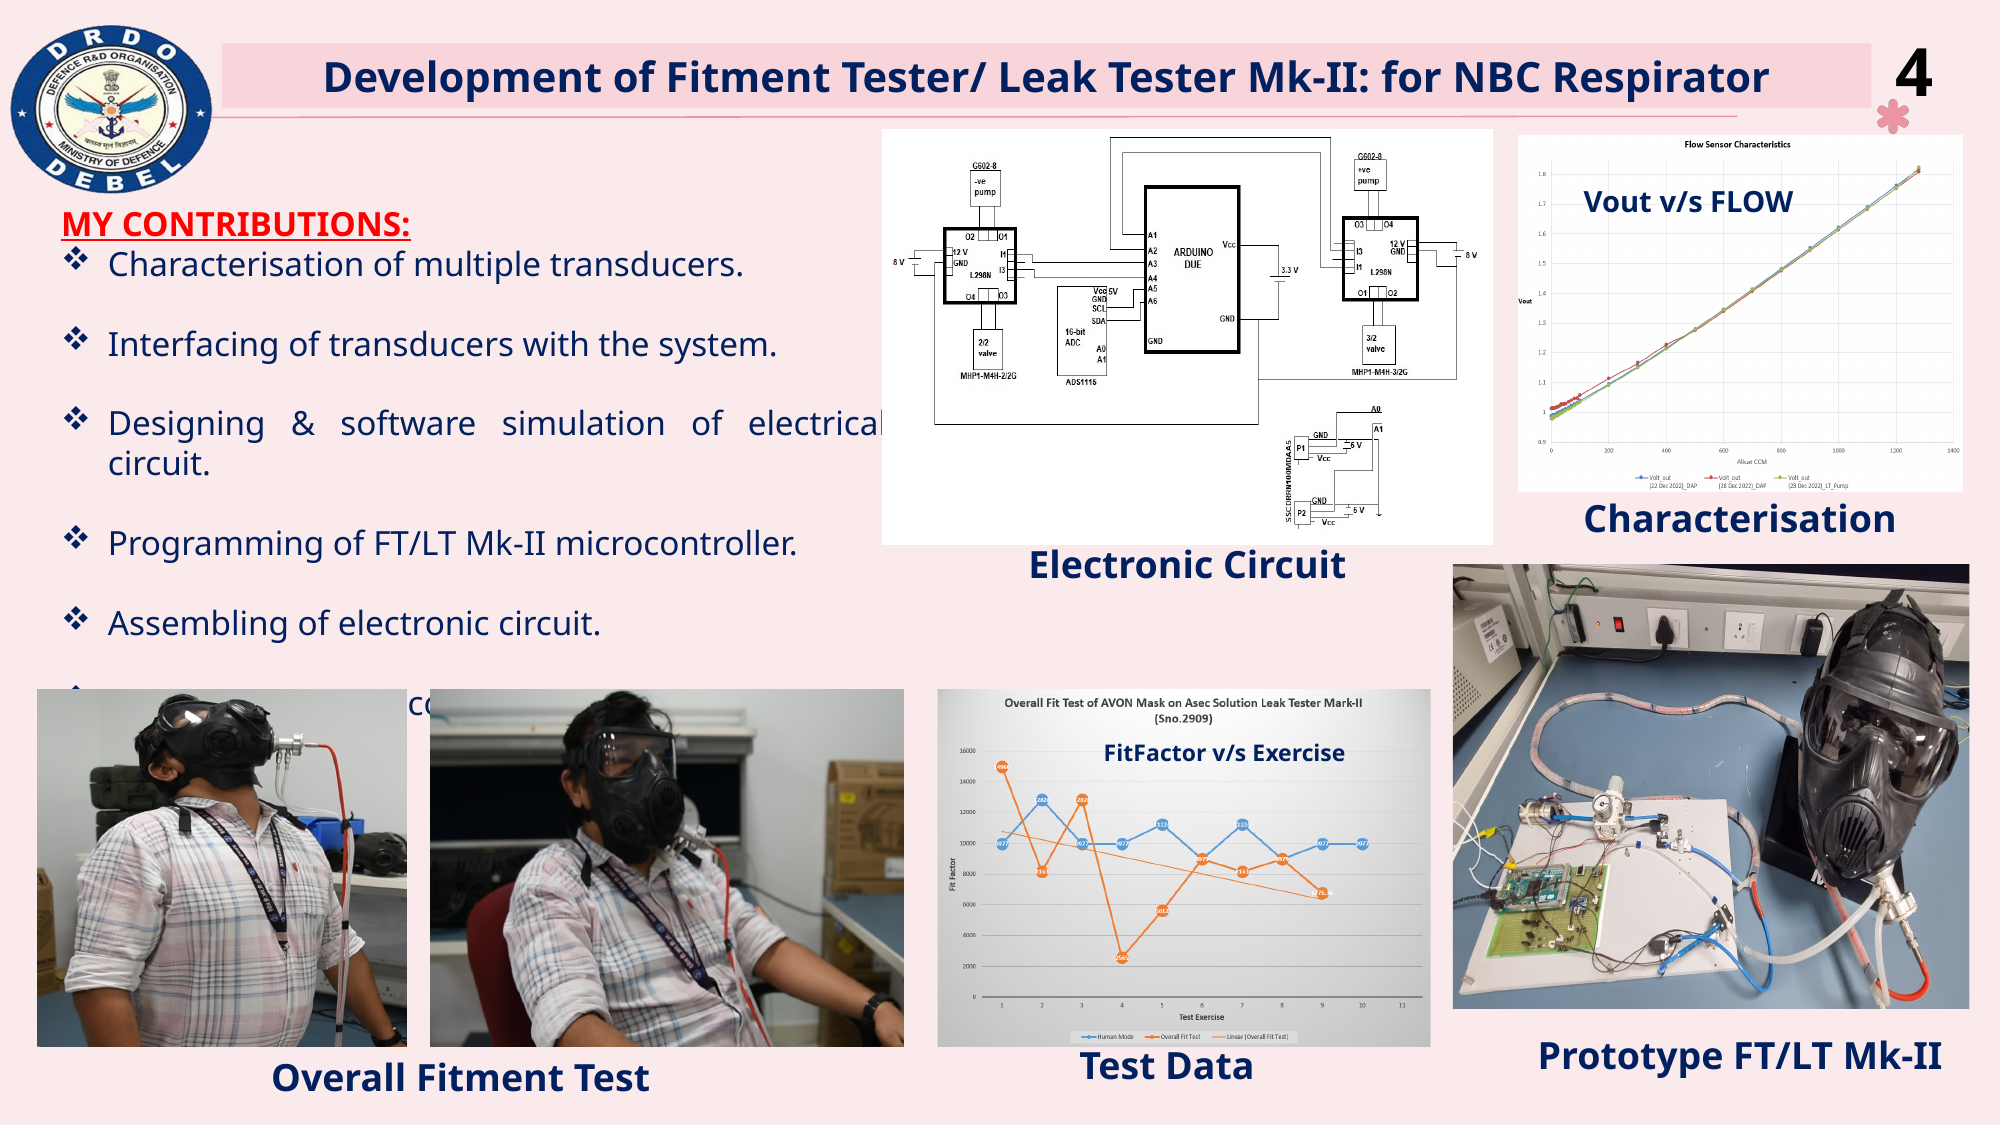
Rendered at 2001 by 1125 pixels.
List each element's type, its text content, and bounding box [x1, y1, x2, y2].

slide_number 4 [1809, 30, 1934, 109]
picture [430, 689, 904, 1047]
picture [37, 689, 407, 1047]
text_box Development of Fitment Tester/ Leak Tester Mk-II: for NBC Respirator [223, 43, 1872, 109]
picture [1452, 564, 1970, 1009]
text_box Prototype FT/LT Mk-II [1523, 1024, 1958, 1084]
picture [0, 16, 223, 202]
text_box Overall Fitment Test [256, 1046, 666, 1106]
text_box Characterisation [1568, 492, 1913, 548]
text_box Electronic Circuit [1013, 546, 1362, 594]
picture [937, 689, 1431, 1047]
text_box MY CONTRIBUTIONS: Characterisation of multiple transducers. Interfacing of transducers with the system. Designing & software simulation of electrical circuit. Programming of FT/LT Mk-II microcontroller. Assembling of electronic circuit. Multiple user trials conducted and data recorded [46, 195, 904, 770]
picture [882, 129, 1493, 546]
text_box Test Data [1064, 1047, 1270, 1095]
picture [1517, 109, 1963, 492]
